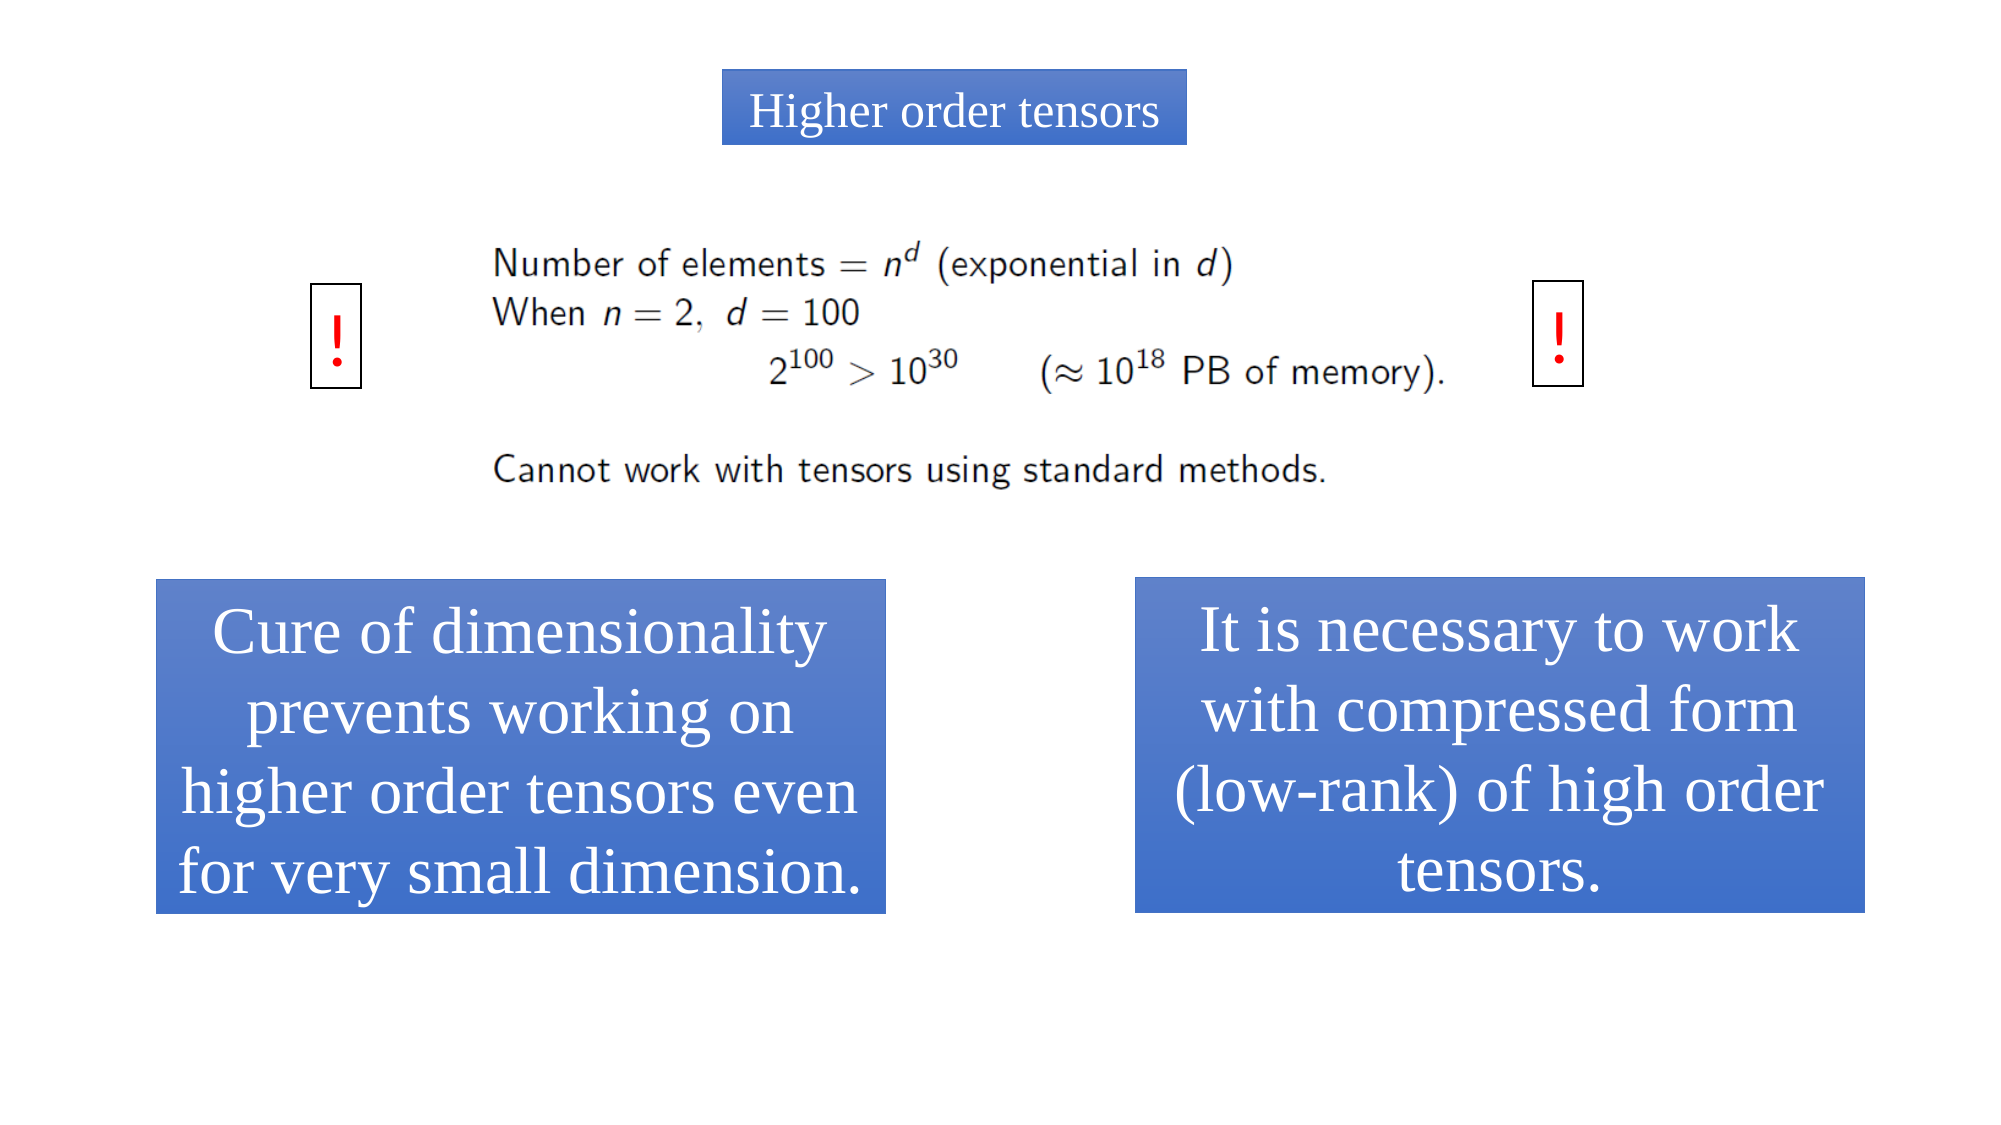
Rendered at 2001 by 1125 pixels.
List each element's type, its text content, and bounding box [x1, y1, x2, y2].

text_box It is necessary to work with compressed form (low-rank) of high order tensors. [1135, 577, 1865, 913]
picture [482, 204, 1481, 519]
text_box Cure of dimensionality prevents working on higher order tensors even for very small dimension. [156, 579, 886, 914]
text_box Higher order tensors [722, 69, 1187, 145]
text_box ! [1532, 280, 1584, 387]
text_box ! [310, 283, 362, 389]
